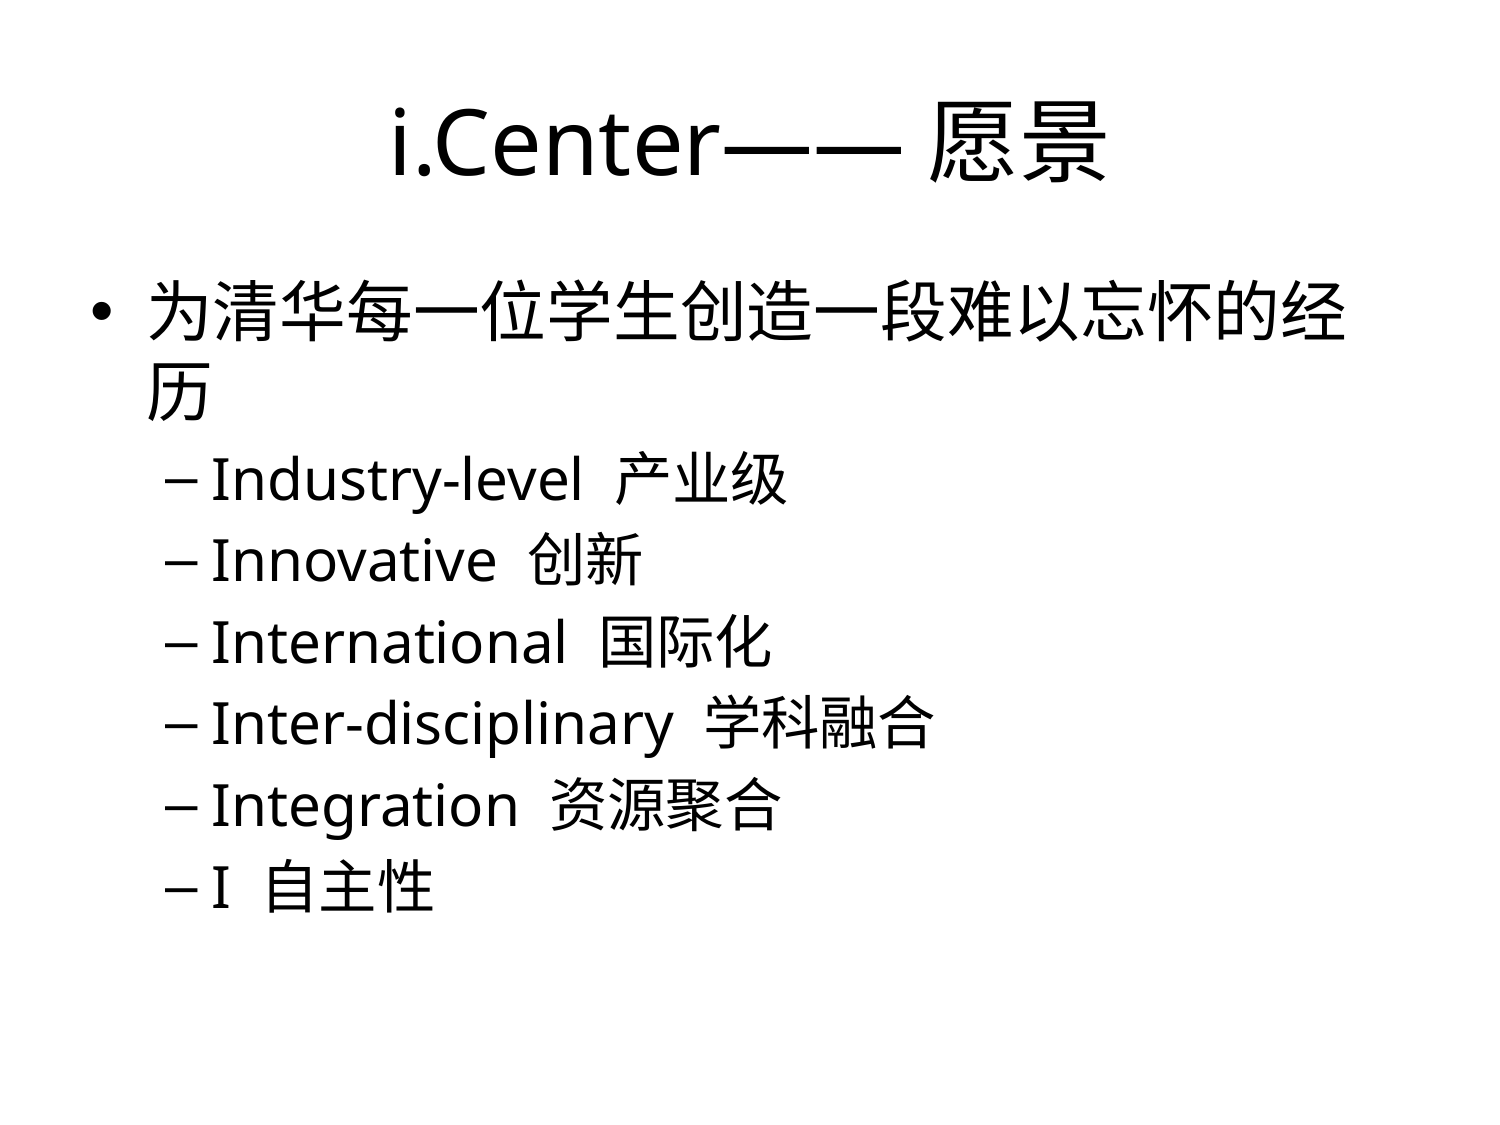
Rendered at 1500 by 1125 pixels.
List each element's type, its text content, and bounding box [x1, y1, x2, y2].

list 为清华每一位学生创造一段难以忘怀的经历 Industry-level 产业级 Innovative 创新 International 国际化 Inter-disciplinary 学科融合 Integration 资源聚合 I 自主性 [75, 262, 1425, 1005]
title i.Center——愿景 [75, 45, 1425, 233]
